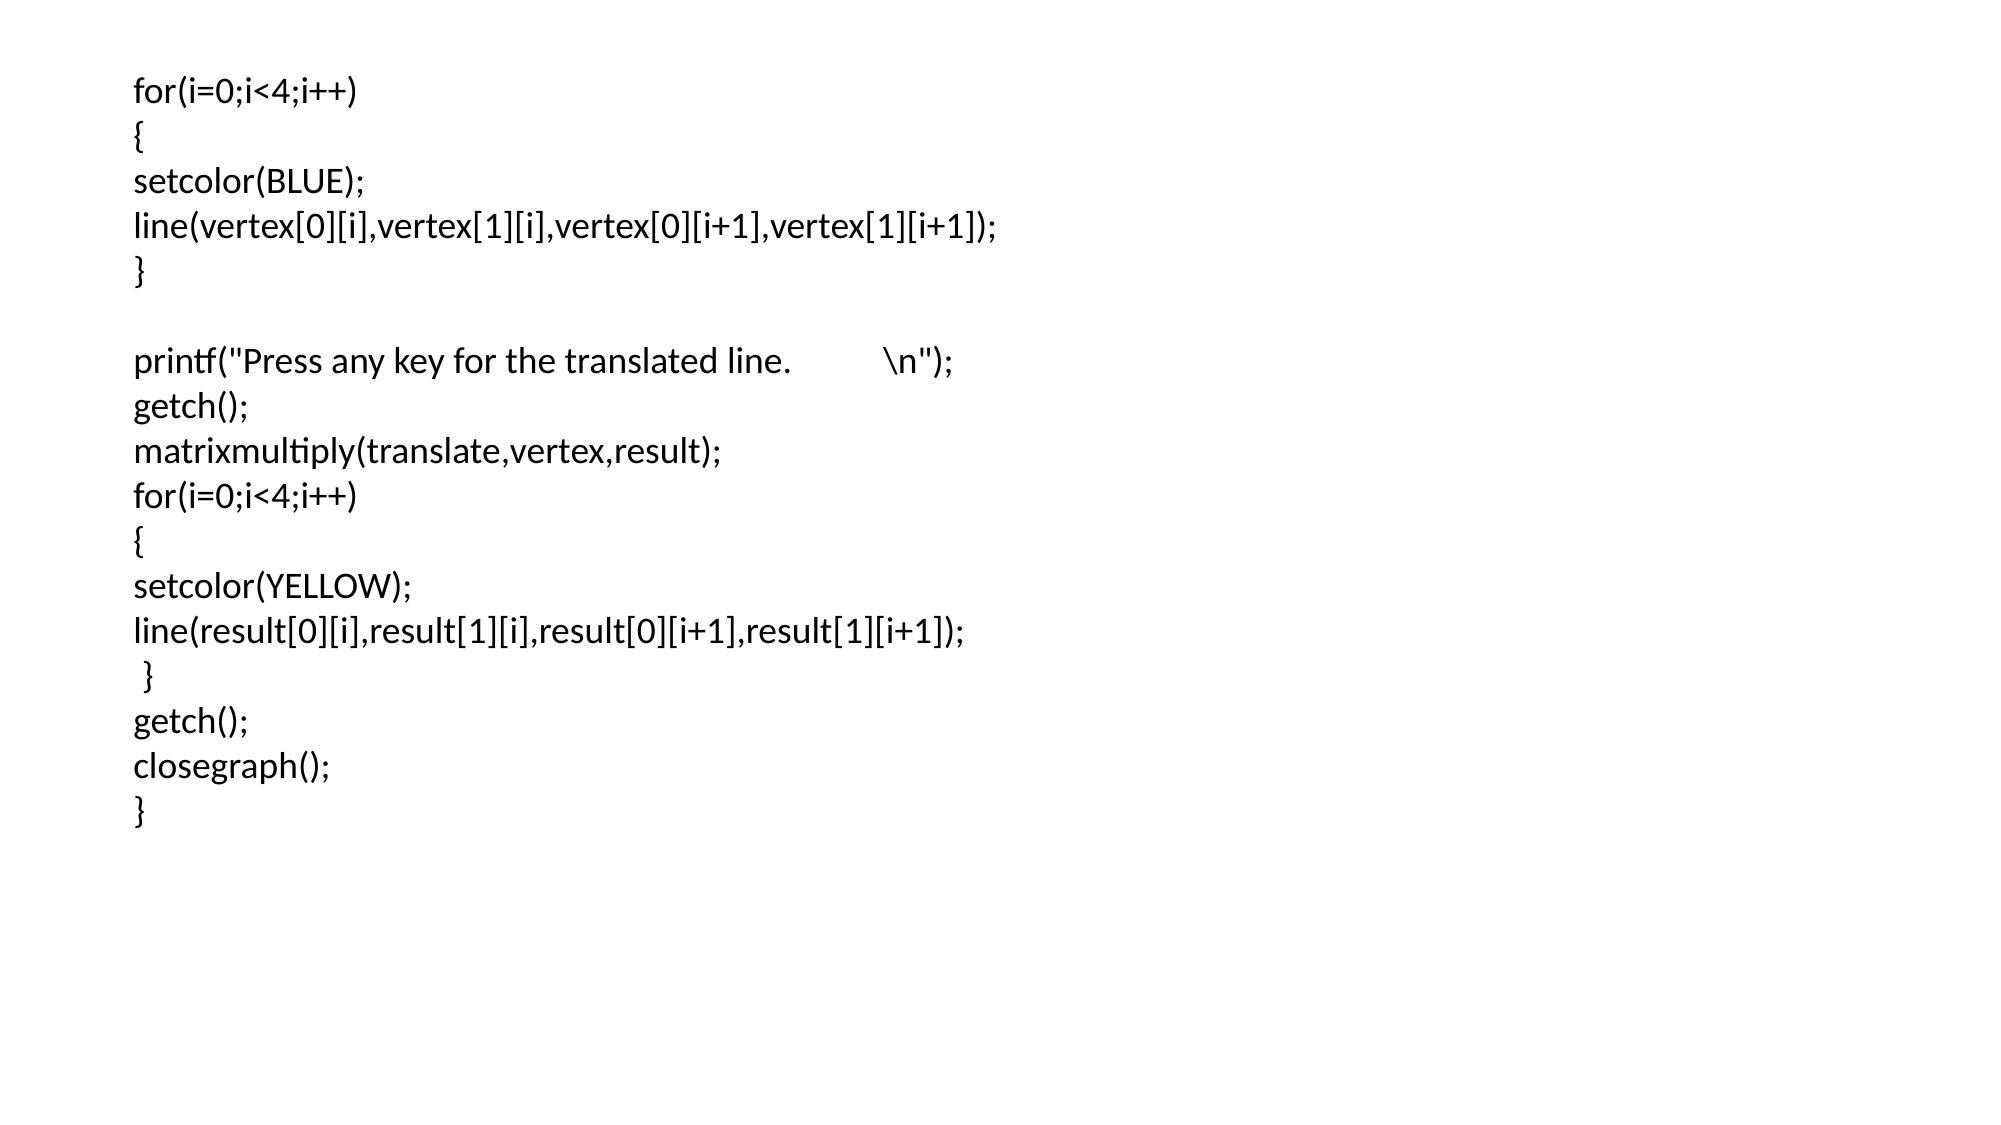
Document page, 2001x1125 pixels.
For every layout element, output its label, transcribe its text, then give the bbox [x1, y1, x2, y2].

list for(i=0;i<4;i++) { setcolor(BLUE); line(vertex[0][i],vertex[1][i],vertex[0][i+1],vertex[1][i+1]); } printf("Press any key for the translated line. \n"); getch(); matrixmultiply(translate,vertex,result); for(i=0;i<4;i++) { setcolor(YELLOW); line(result[0][i],result[1][i],result[0][i+1],result[1][i+1]); } getch(); closegraph(); } [133, 65, 1859, 1041]
